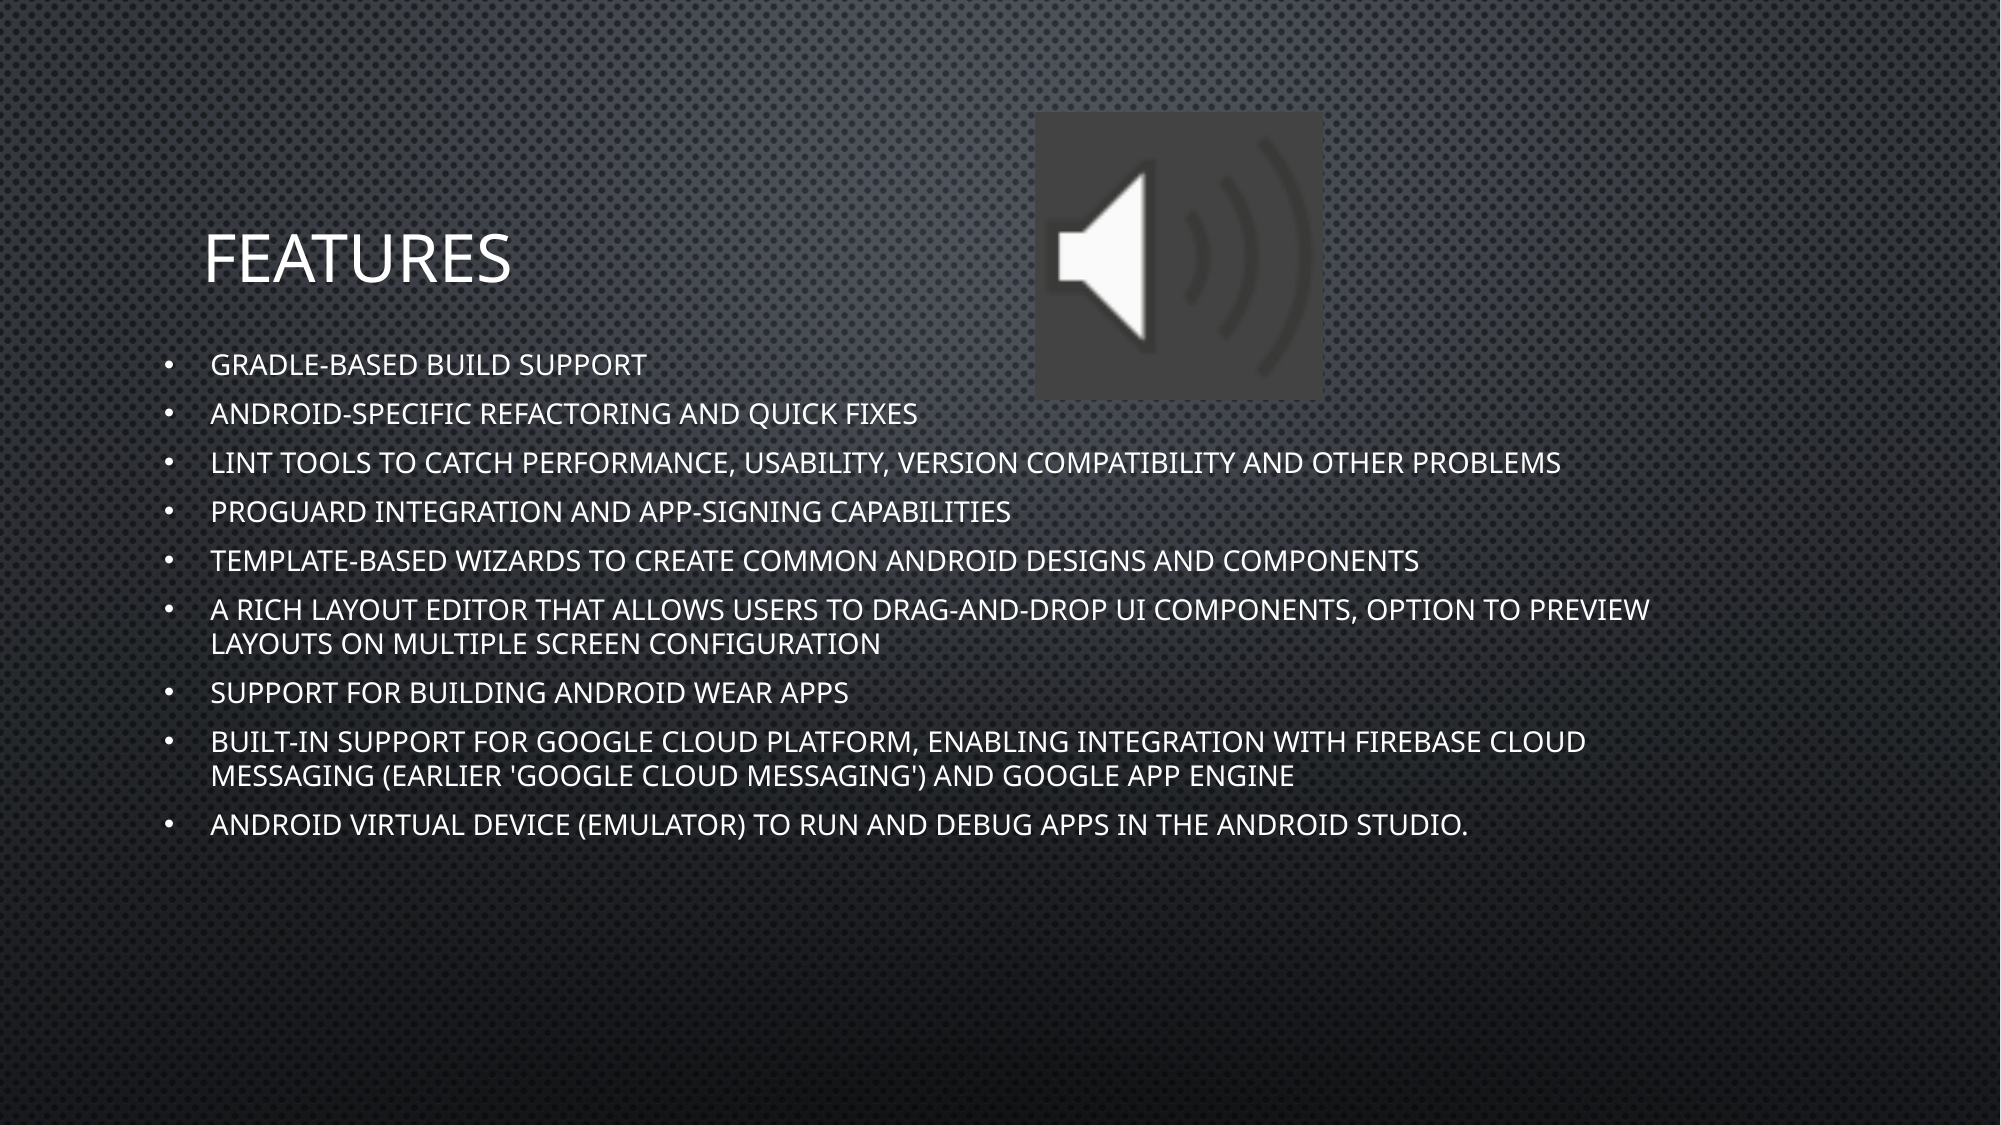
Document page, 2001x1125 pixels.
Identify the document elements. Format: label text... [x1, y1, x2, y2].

title Features [187, 99, 1813, 413]
picture [1033, 111, 1325, 402]
list Gradle-based build support Android-specific refactoring and quick fixes Lint tools to catch performance, usability, version compatibility and other problems ProGuard integration and app-signing capabilities Template-based wizards to create common Android designs and components A rich layout editor that allows users to drag-and-drop UI components, option to preview layouts on multiple screen configuration support for building Android Wear apps Built-in support for Google Cloud Platform, enabling integration with Firebase Cloud Messaging (Earlier 'Google Cloud Messaging') and Google App Engine Android Virtual Device (Emulator) to run and debug apps in the Android studio. [149, 337, 1775, 851]
